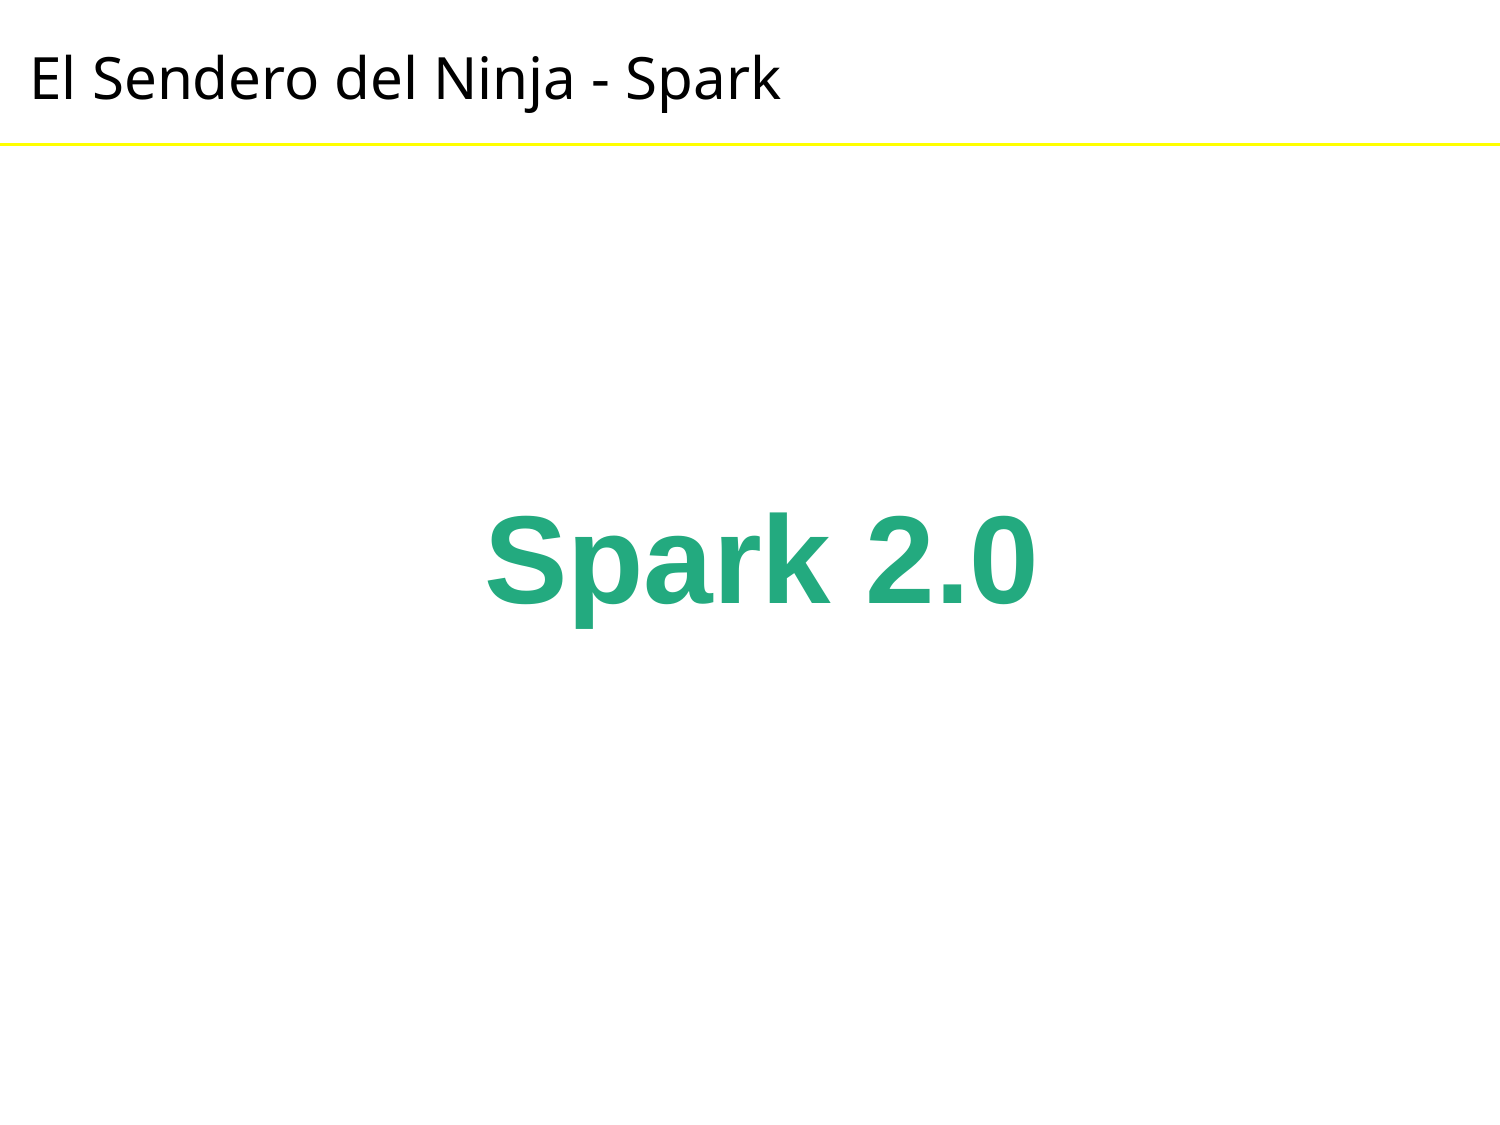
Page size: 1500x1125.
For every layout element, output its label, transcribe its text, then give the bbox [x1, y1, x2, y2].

text_box Spark 2.0 [36, 499, 1488, 626]
